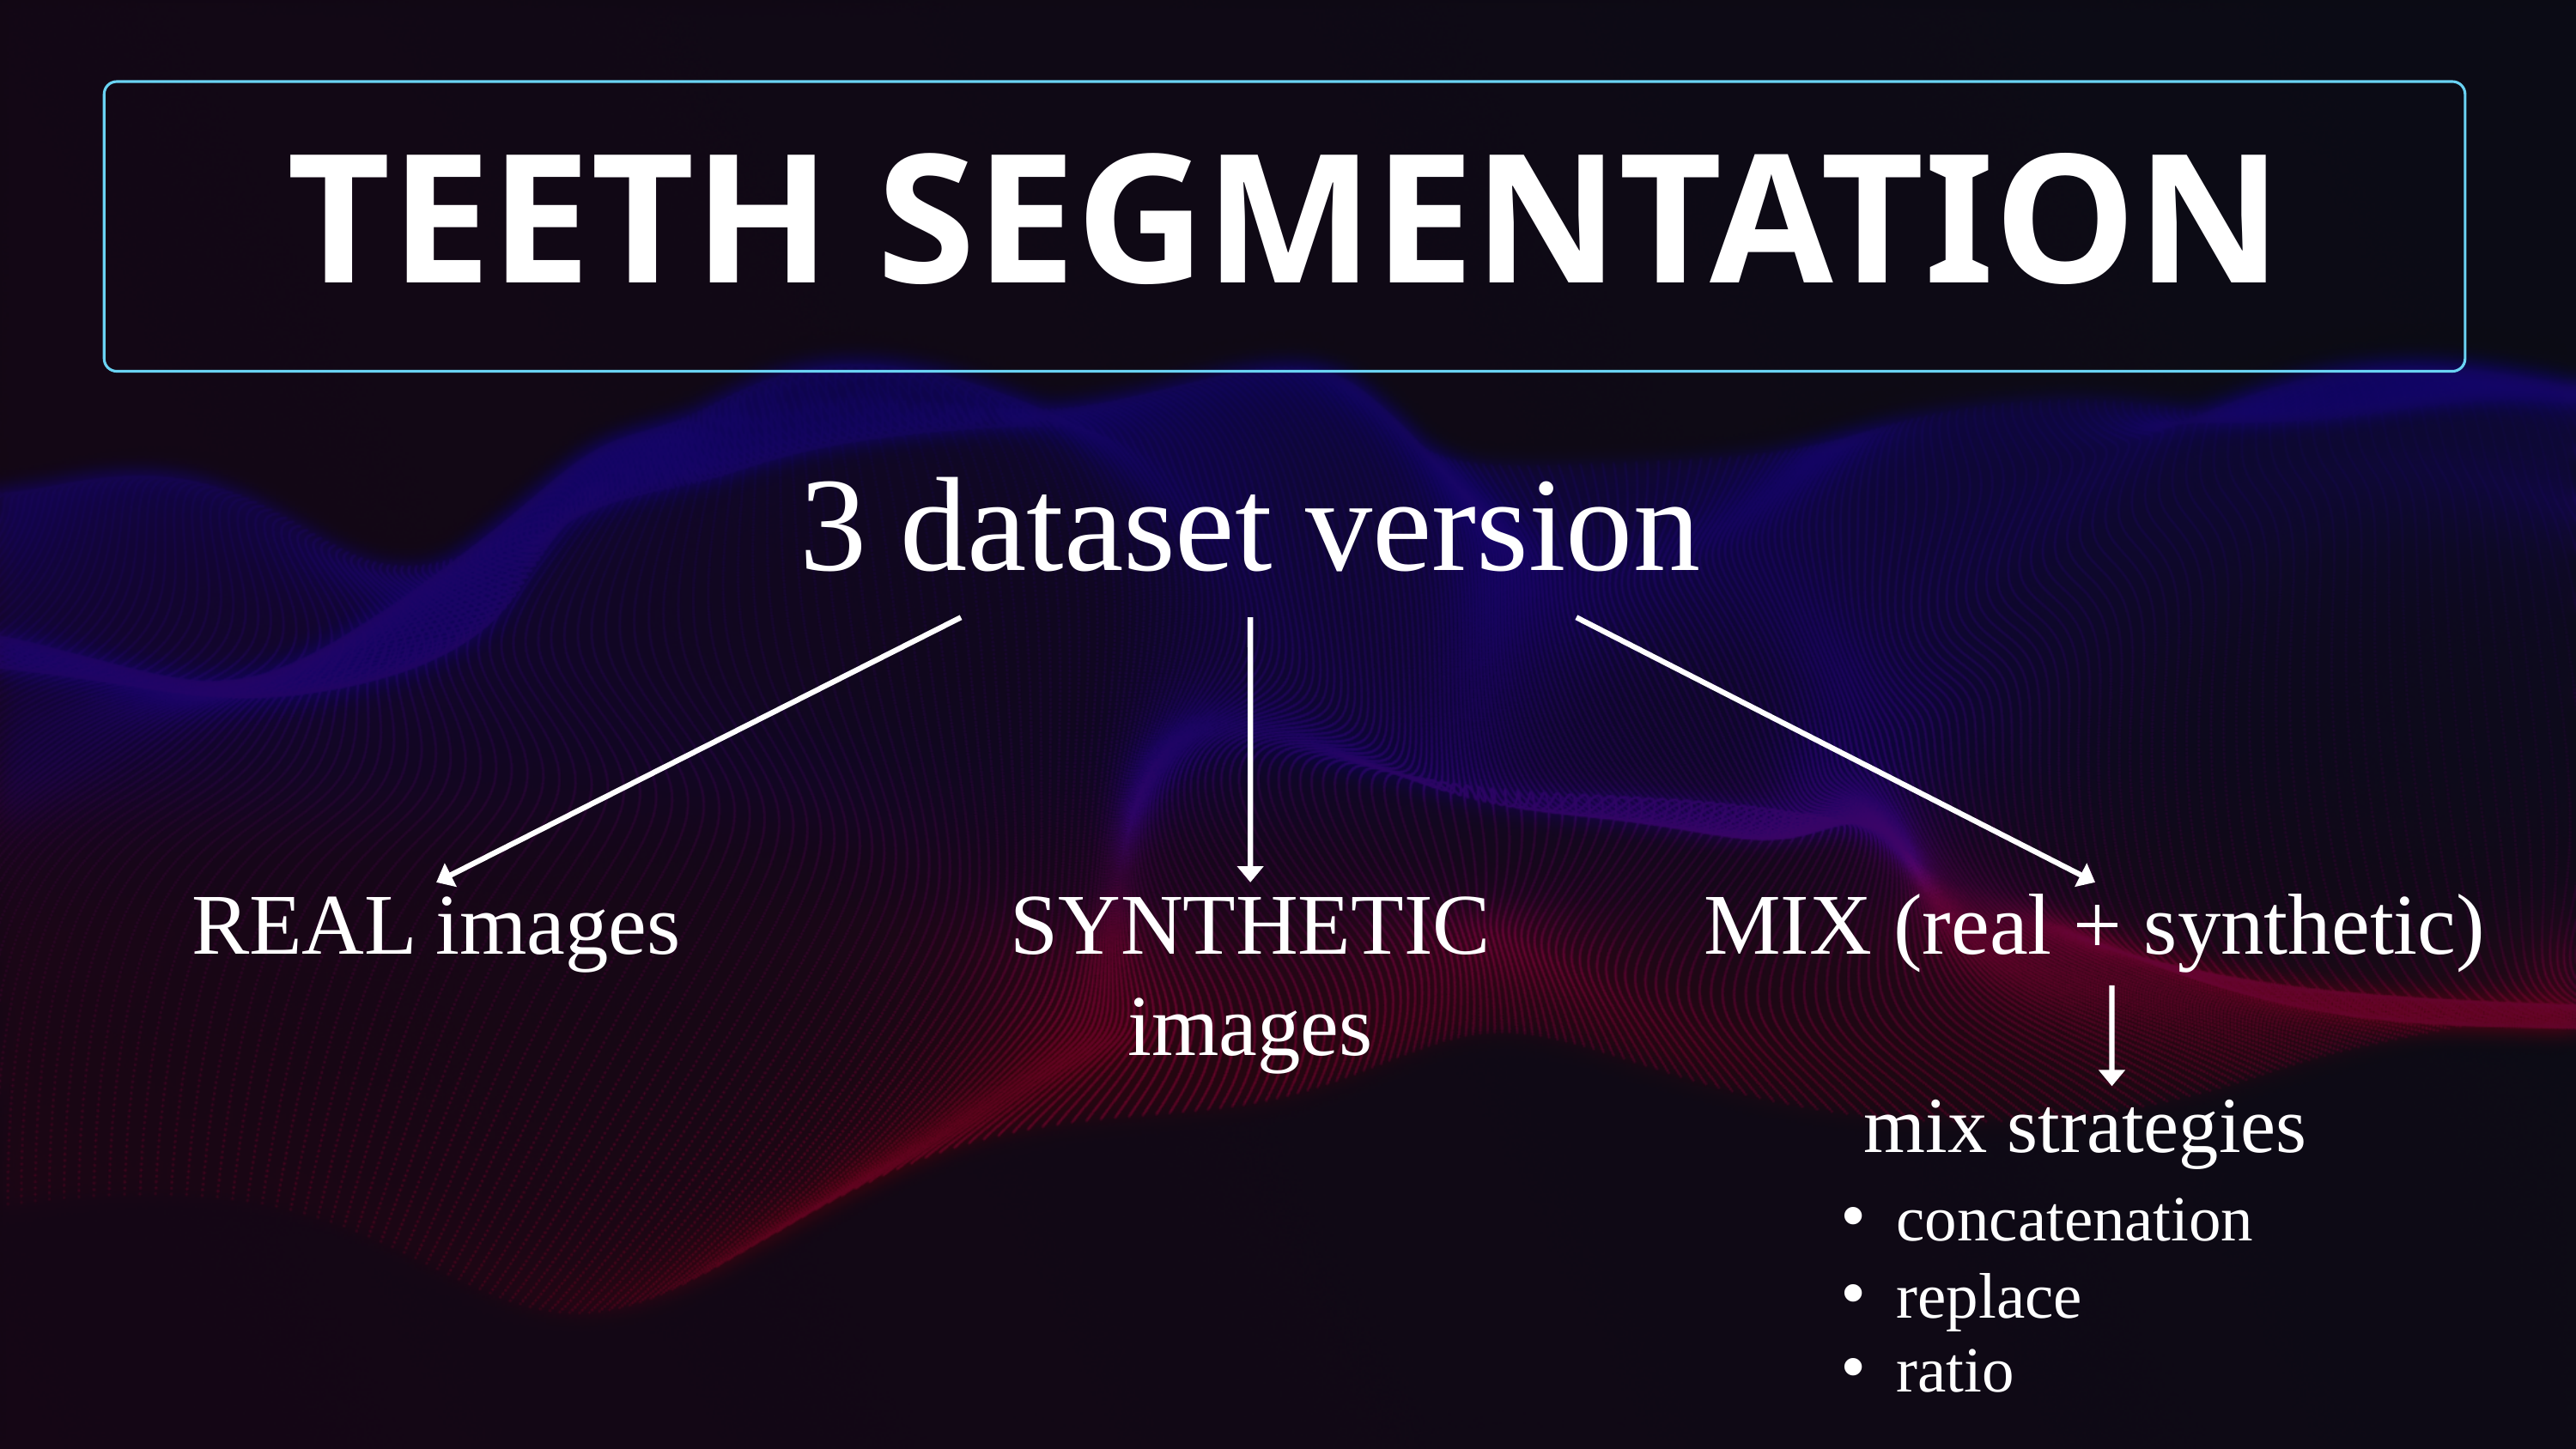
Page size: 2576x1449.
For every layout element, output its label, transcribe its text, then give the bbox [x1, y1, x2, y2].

text_box 3 dataset version [286, 451, 2215, 597]
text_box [104, 0, 2466, 441]
text_box SYNTHETIC images [921, 870, 1580, 1073]
text_box mix strategies [1863, 1075, 2360, 1168]
text_box concatenation [1787, 1179, 2360, 1254]
text_box [2103, 985, 2121, 1087]
text_box replace [1787, 1255, 2293, 1331]
text_box ratio [1787, 1329, 2124, 1405]
text_box [0, 0, 2576, 1449]
text_box REAL images [107, 870, 766, 972]
text_box MIX (real + synthetic) [1668, 870, 2522, 972]
